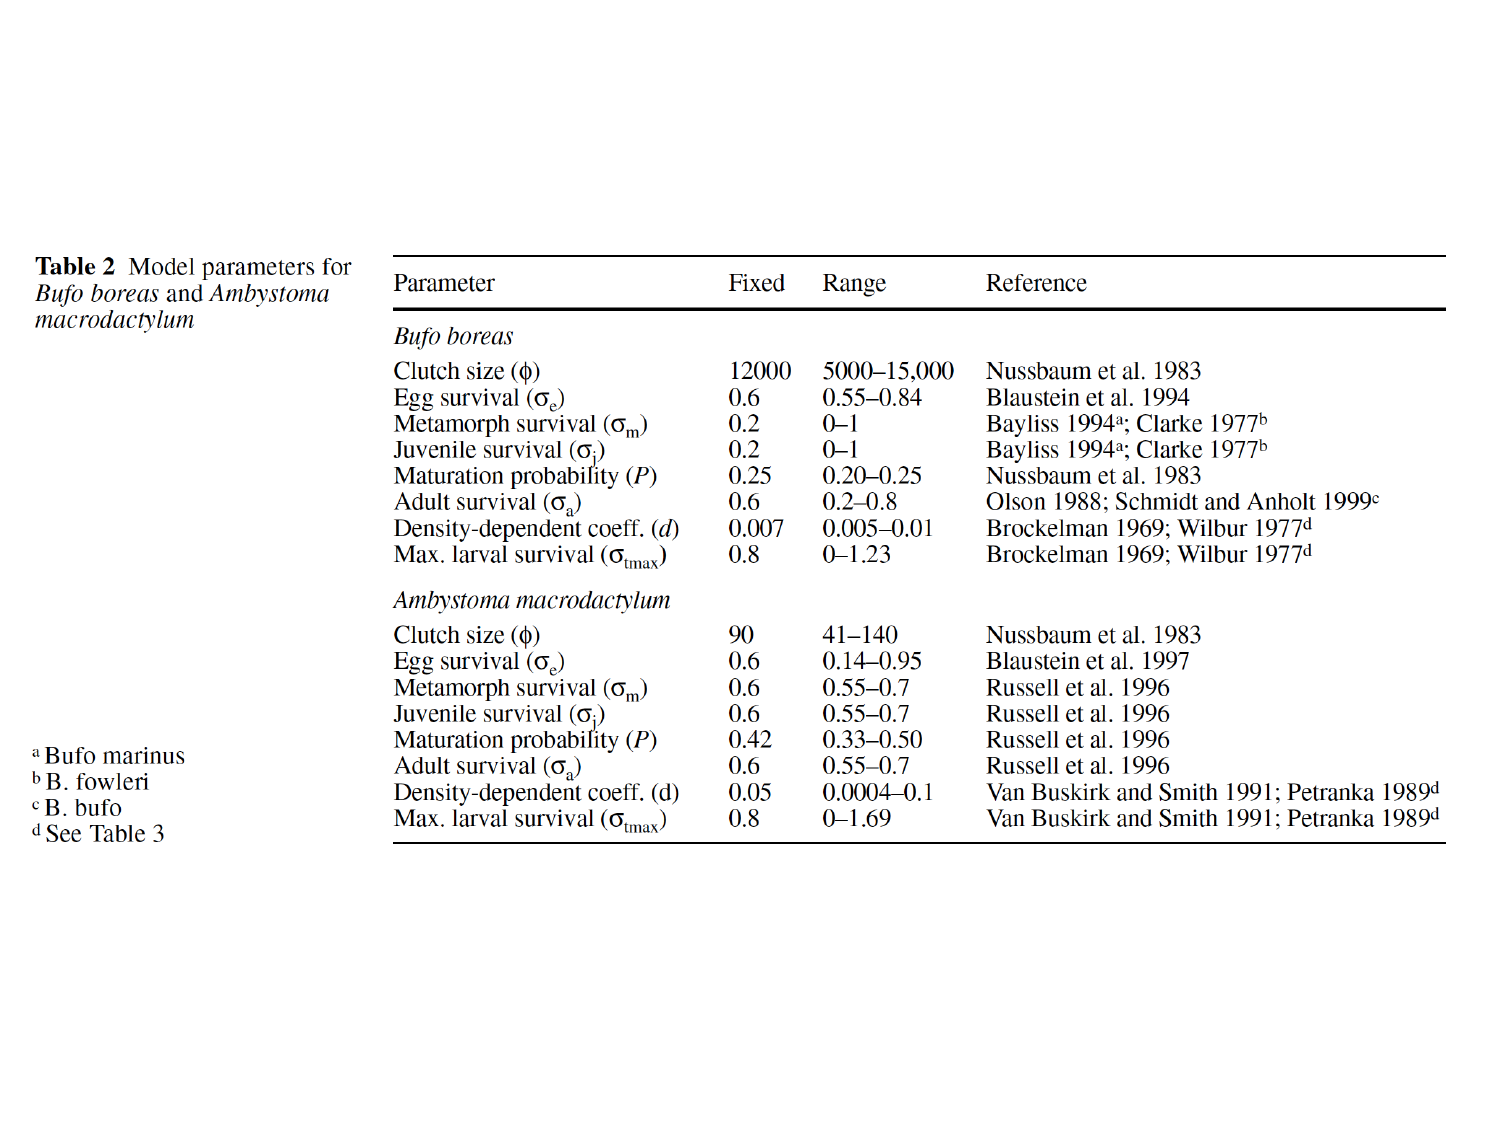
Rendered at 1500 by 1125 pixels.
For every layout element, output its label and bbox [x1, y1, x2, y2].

picture [0, 226, 1500, 899]
